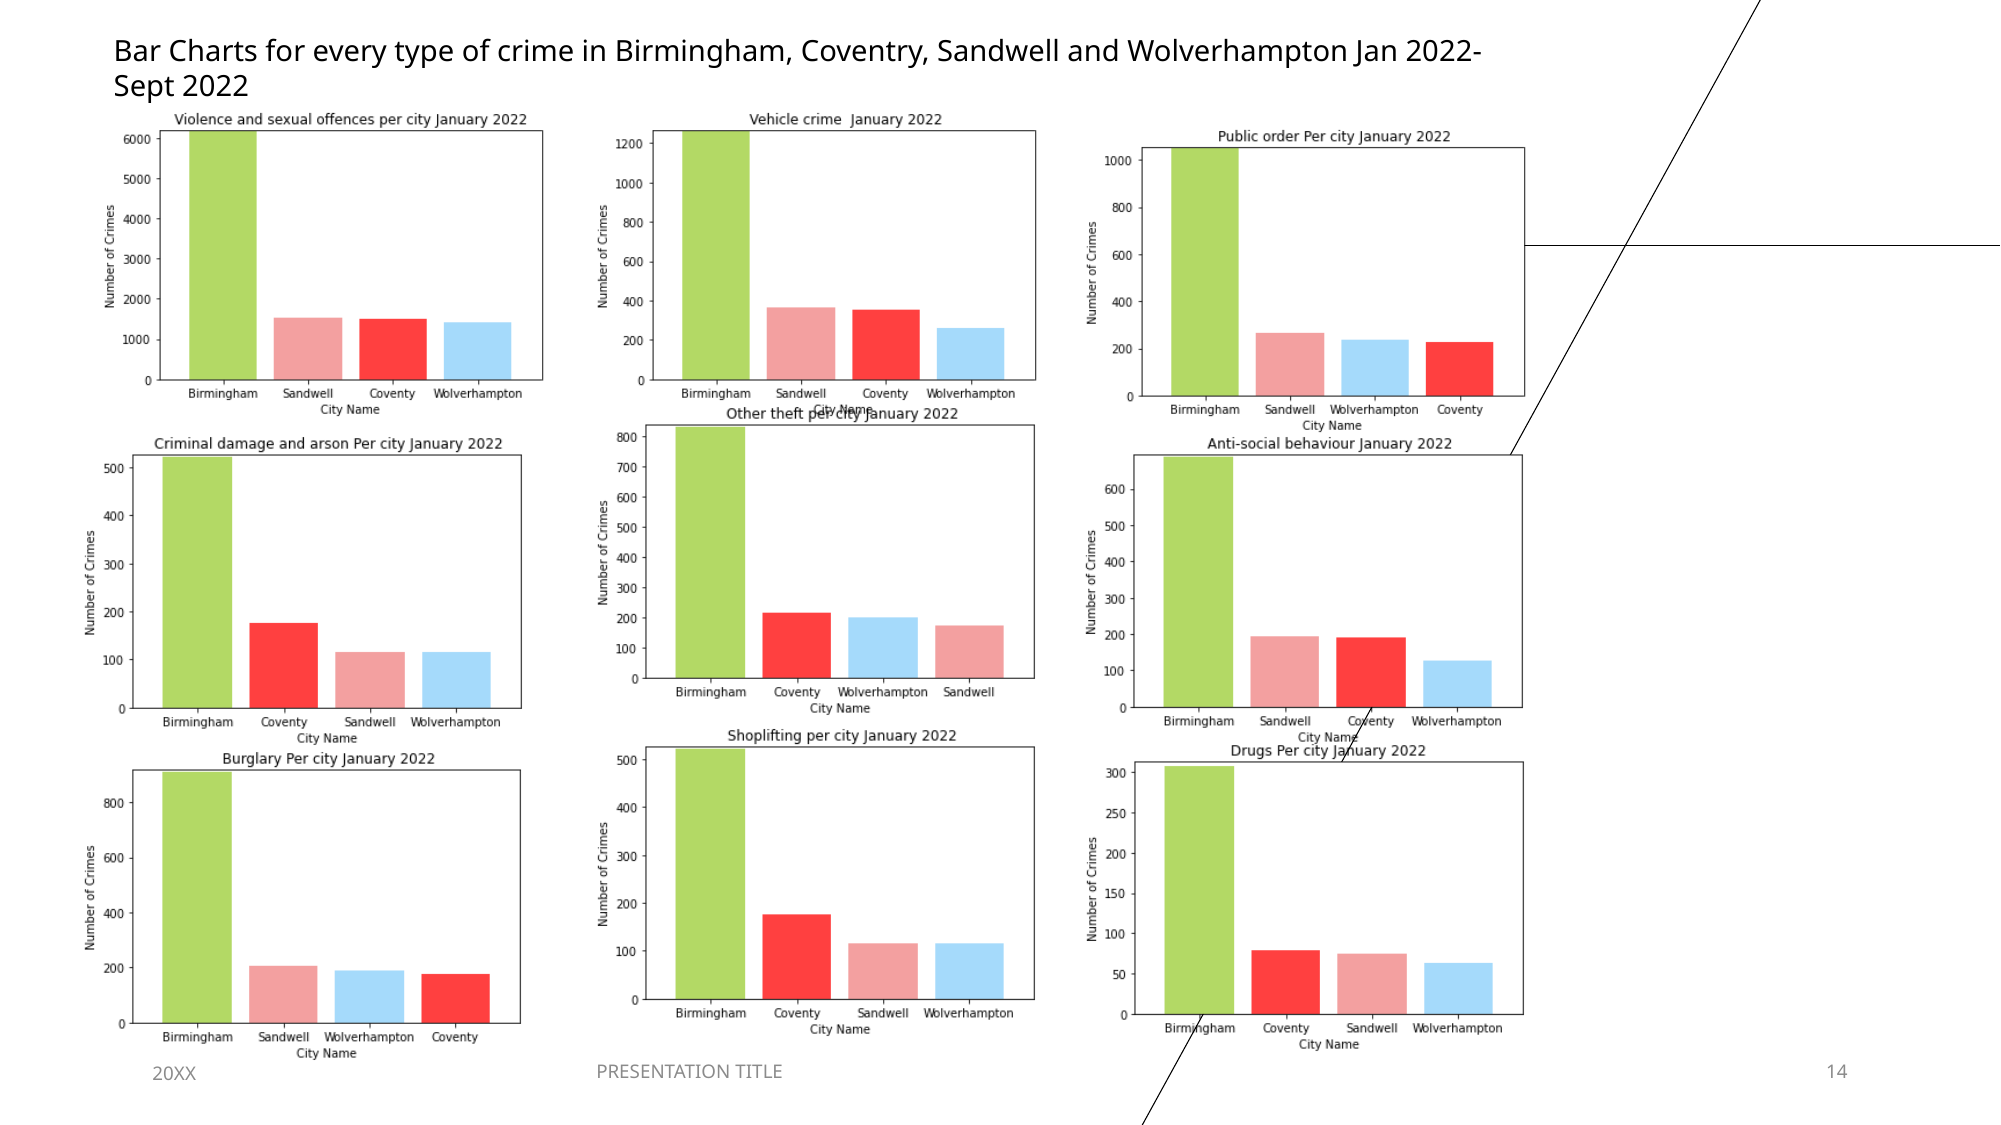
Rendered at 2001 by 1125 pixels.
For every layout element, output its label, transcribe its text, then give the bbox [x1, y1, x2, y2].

picture [591, 105, 1042, 1044]
footer PRESENTATION TITLE [404, 1042, 975, 1103]
picture [1079, 122, 1531, 1058]
slide_number 20XX [137, 1067, 338, 1103]
picture [98, 105, 549, 423]
slide_number 14 [1412, 1042, 1863, 1103]
text_box Bar Charts for every type of crime in Birmingham, Coventry, Sandwell and Wolverhampton Jan 2022-Sept 2022 [98, 25, 1551, 111]
picture [77, 429, 529, 1067]
